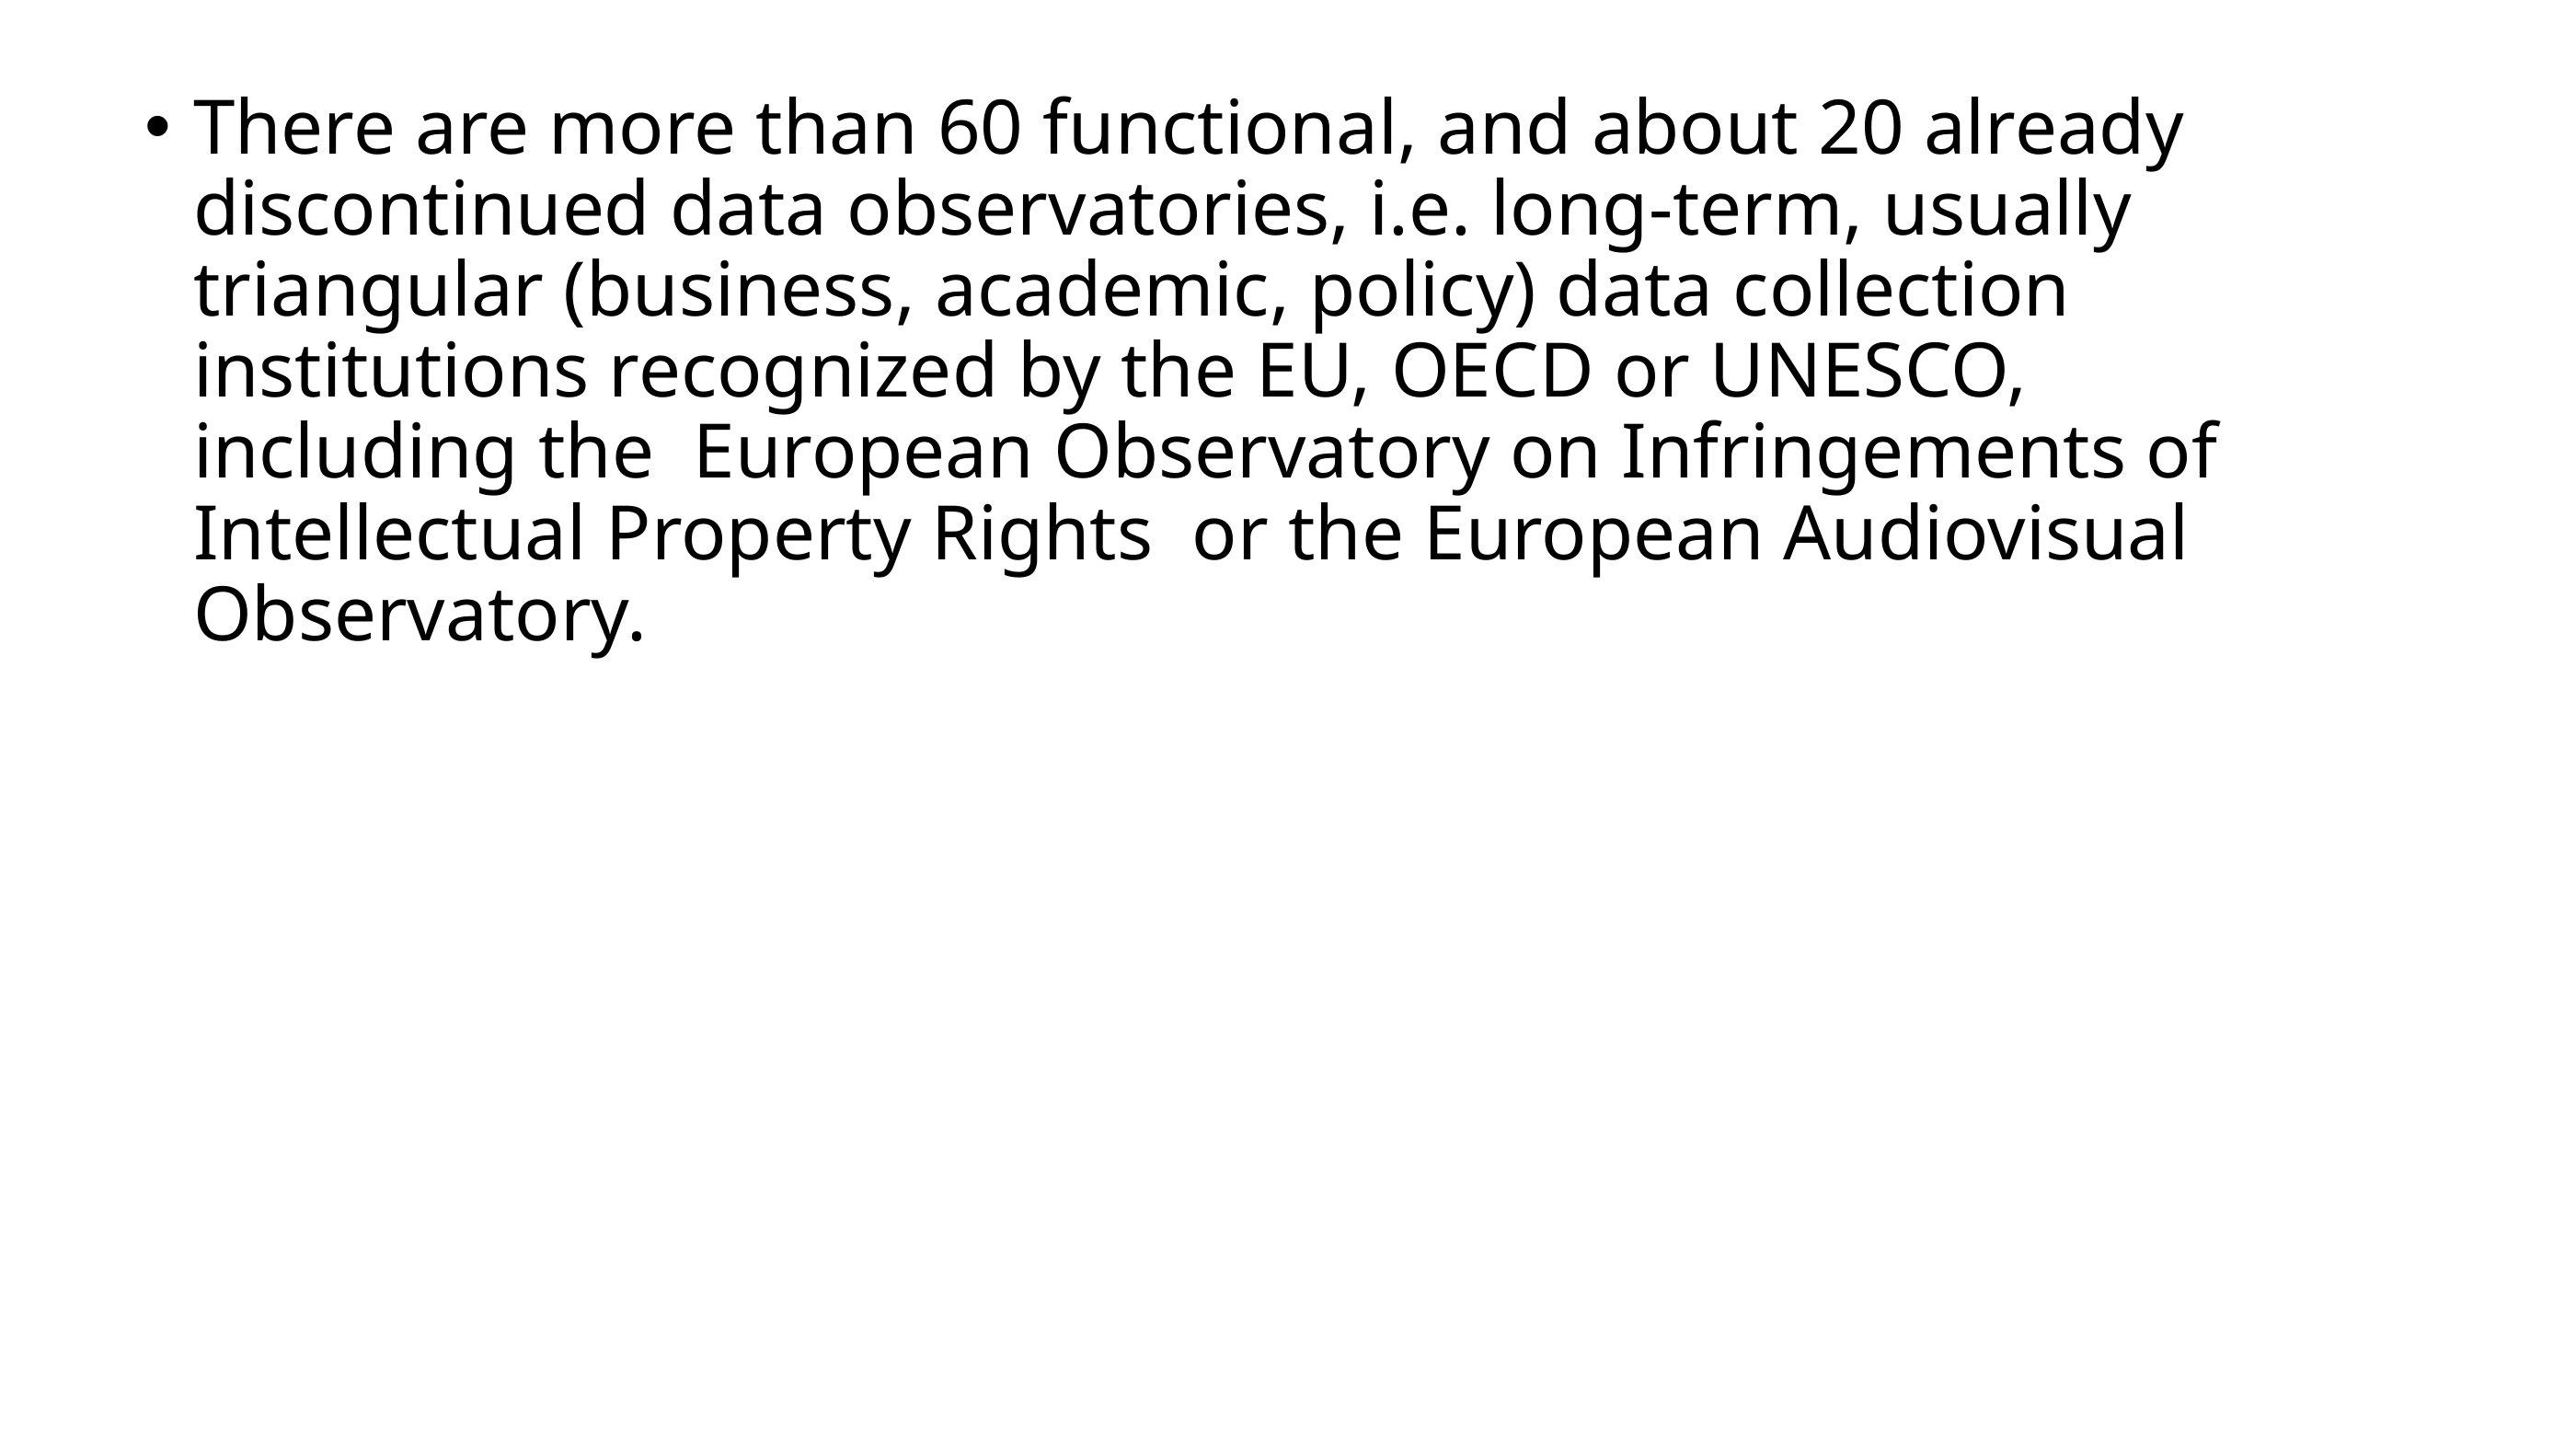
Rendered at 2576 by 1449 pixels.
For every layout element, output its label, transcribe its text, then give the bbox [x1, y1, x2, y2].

list There are more than 60 functional, and about 20 already discontinued data observatories, i.e. long-term, usually triangular (business, academic, policy) data collection institutions recognized by the EU, OECD or UNESCO, including the European Observatory on Infringements of Intellectual Property Rights or the European Audiovisual Observatory. [131, 82, 2353, 1002]
